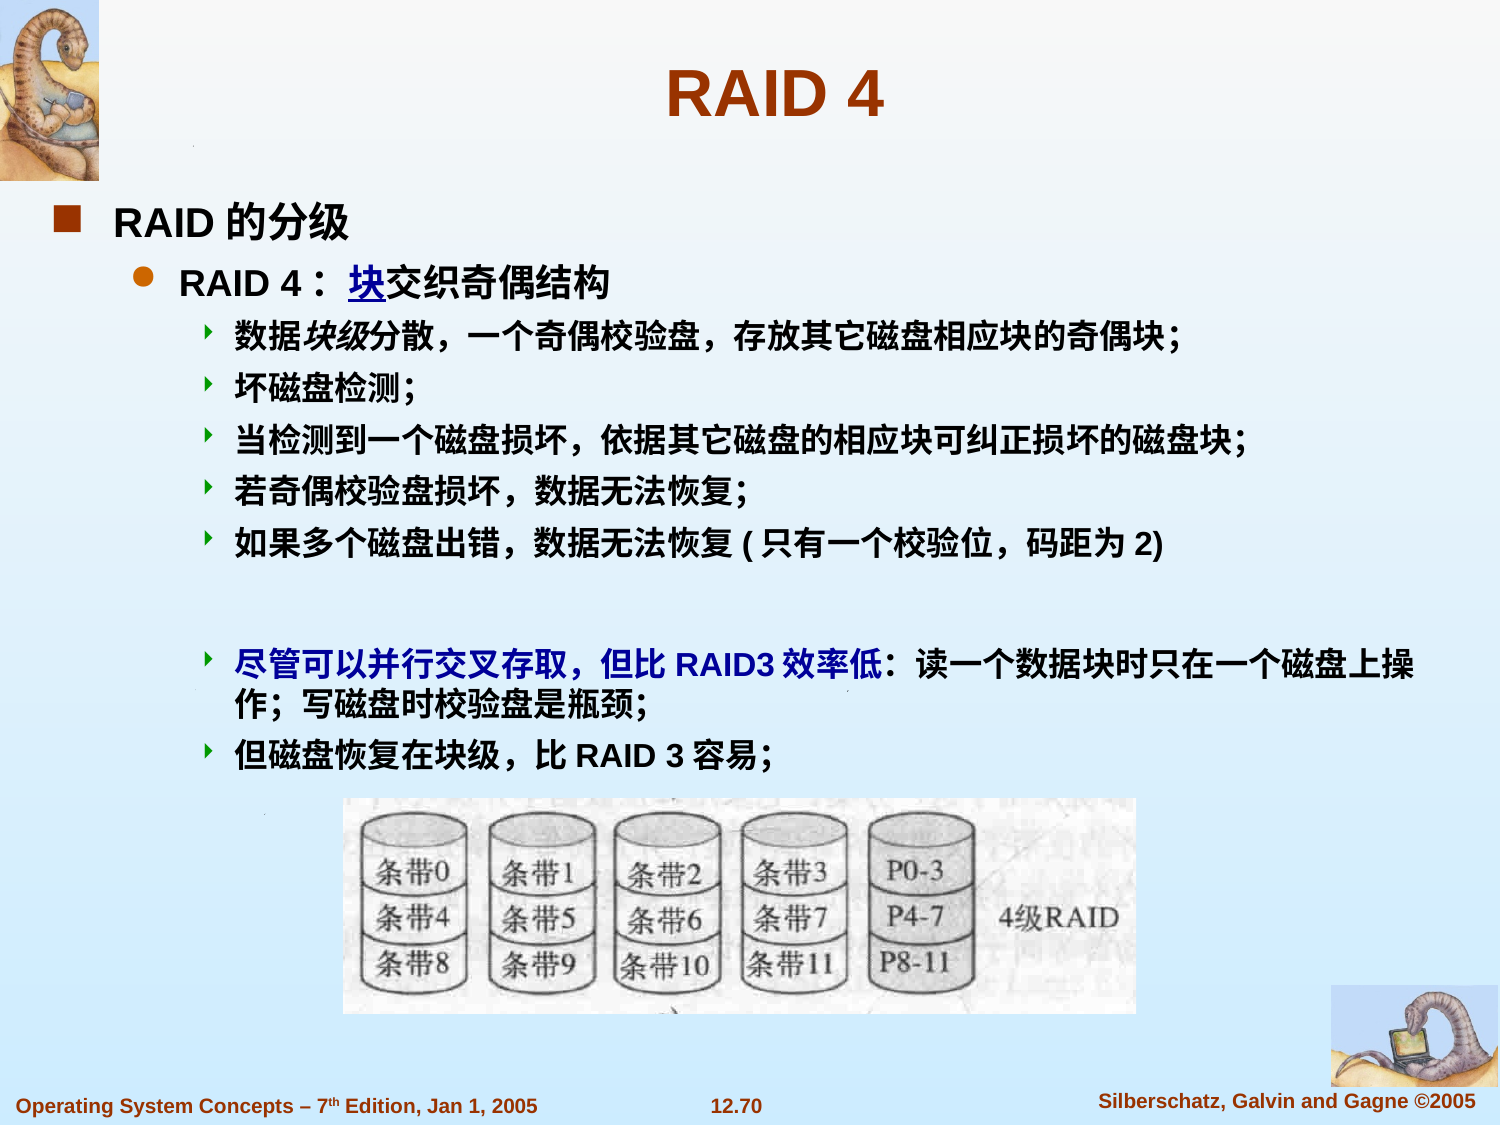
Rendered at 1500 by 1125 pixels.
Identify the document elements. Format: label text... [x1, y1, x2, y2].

list RAID的分级 RAID 4：块交织奇偶结构 数据块级分散，一个奇偶校验盘，存放其它磁盘相应块的奇偶块； 坏磁盘检测； 当检测到一个磁盘损坏，依据其它磁盘的相应块可纠正损坏的磁盘块； 若奇偶校验盘损坏，数据无法恢复； 如果多个磁盘出错，数据无法恢复(只有一个校验位，码距为2) 尽管可以并行交叉存取，但比RAID3效率低：读一个数据块时只在一个磁盘上操作；写磁盘时校验盘是瓶颈； 但磁盘恢复在块级，比RAID 3容易； [41, 188, 1438, 799]
title RAID 4 [112, 37, 1438, 138]
picture [1331, 985, 1498, 1087]
picture [342, 798, 1137, 1015]
picture [0, 0, 99, 181]
